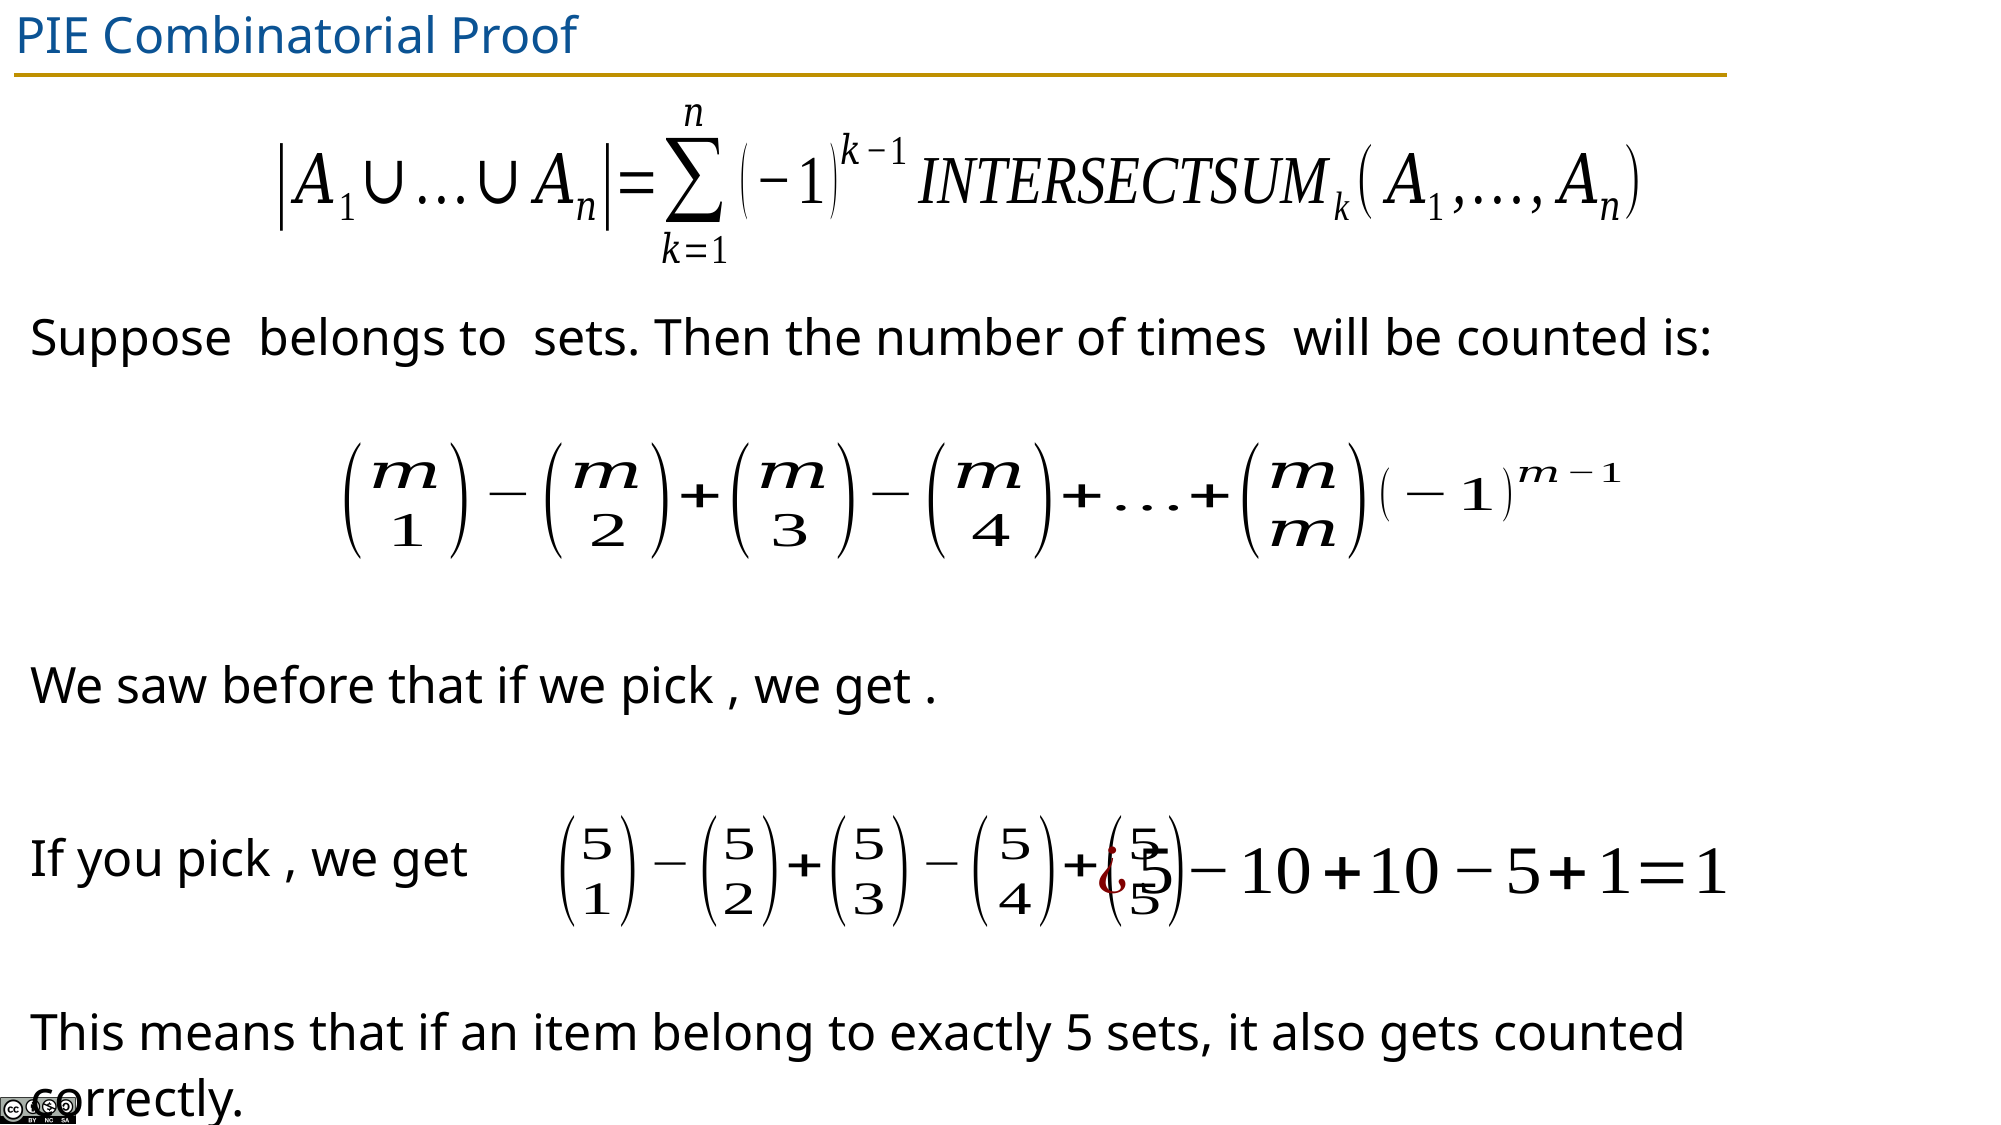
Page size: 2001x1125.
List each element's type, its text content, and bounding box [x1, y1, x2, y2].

picture [61, 1097, 76, 1113]
picture [0, 1097, 76, 1124]
title PIE Combinatorial Proof [0, 0, 1725, 75]
